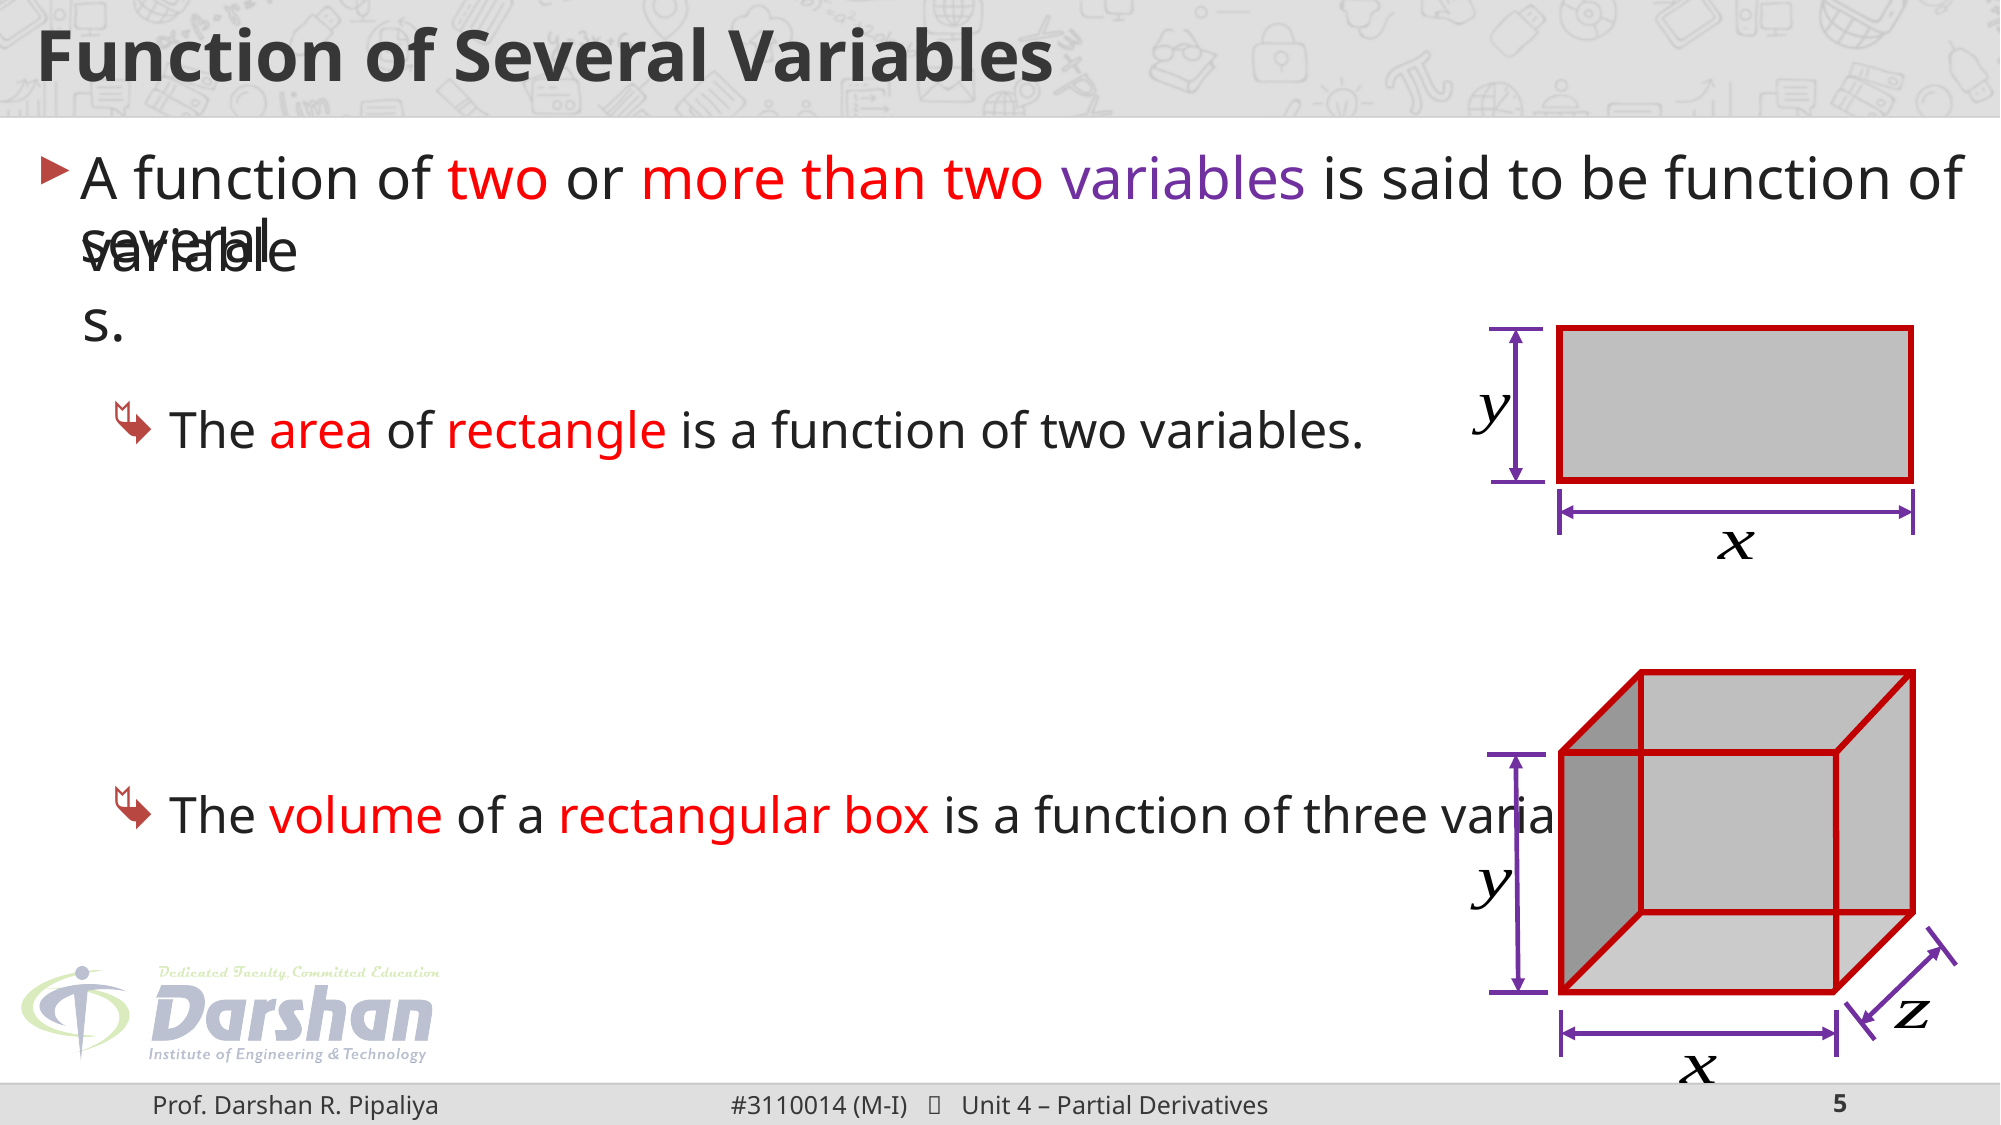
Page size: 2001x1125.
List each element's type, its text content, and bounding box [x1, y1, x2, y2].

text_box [1468, 329, 1545, 483]
text_box variables. [67, 205, 335, 361]
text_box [1559, 488, 1913, 574]
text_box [1467, 754, 1548, 993]
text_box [1845, 927, 1956, 1043]
text_box [1558, 327, 1912, 482]
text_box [1561, 1009, 1837, 1098]
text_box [1561, 672, 1913, 993]
title Function of Several Variables [0, 0, 2000, 117]
